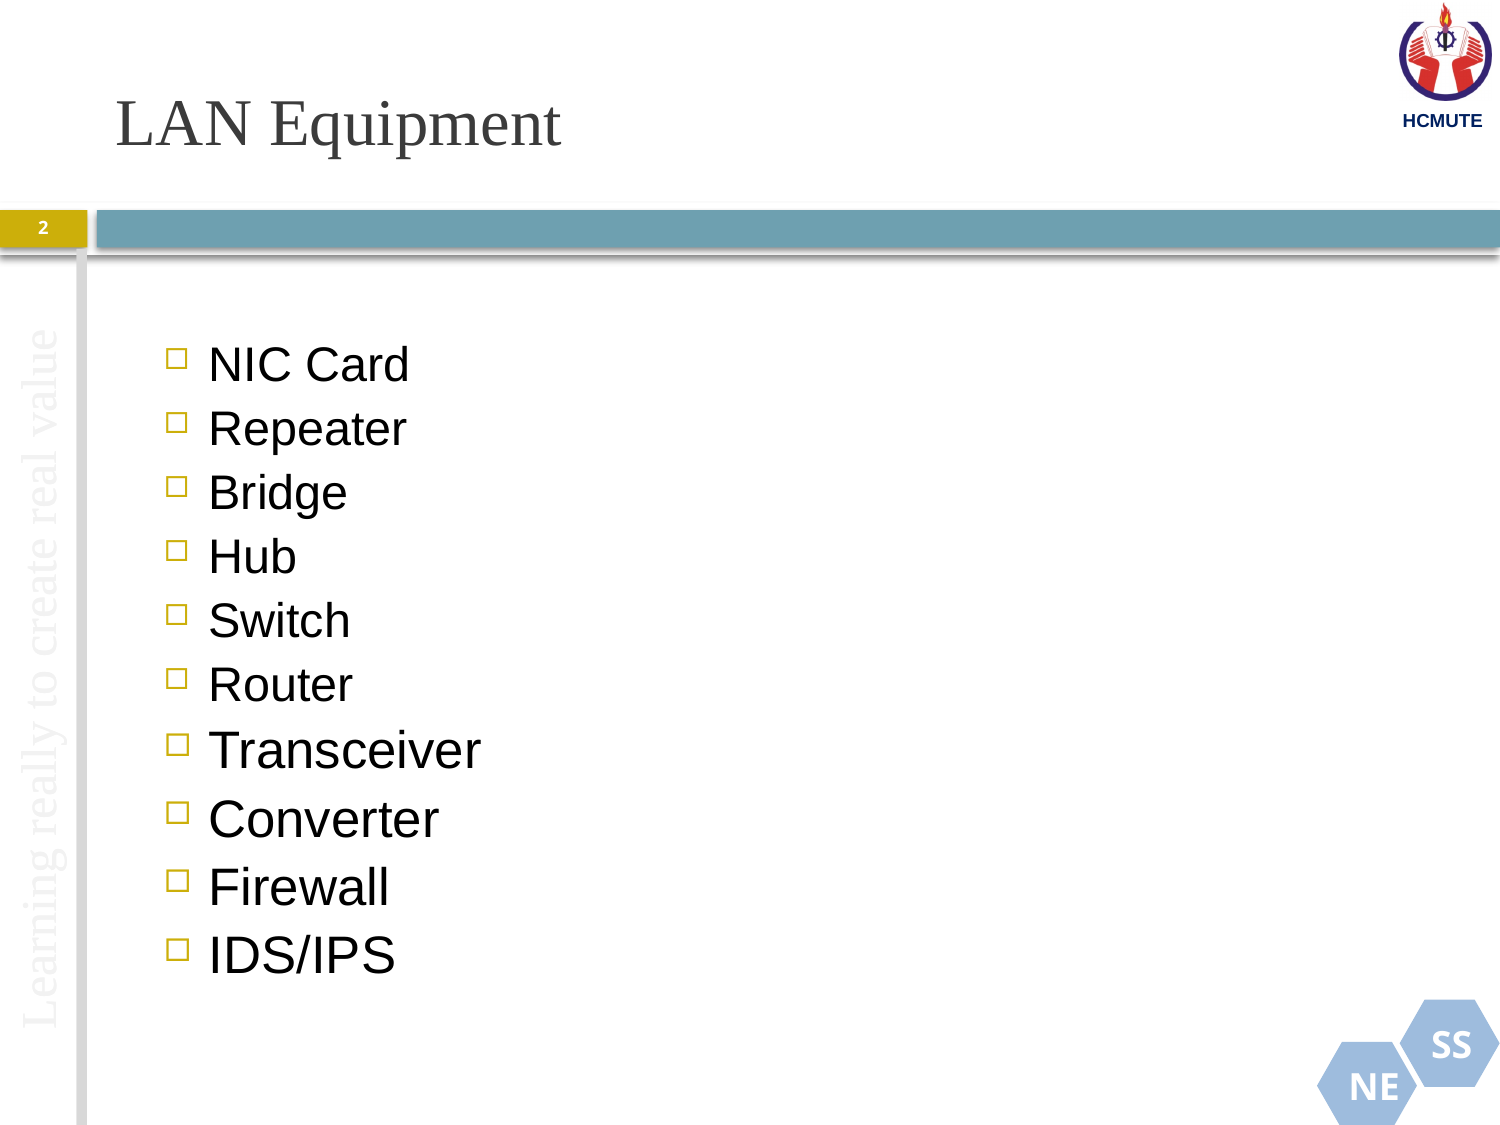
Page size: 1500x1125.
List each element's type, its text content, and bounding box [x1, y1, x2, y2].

picture [1399, 2, 1492, 101]
title LAN Equipment [100, 37, 1438, 200]
slide_number 2 [0, 208, 87, 249]
list NIC Card Repeater Bridge Hub Switch Router Transceiver Converter Firewall IDS/IPS [148, 288, 1430, 999]
